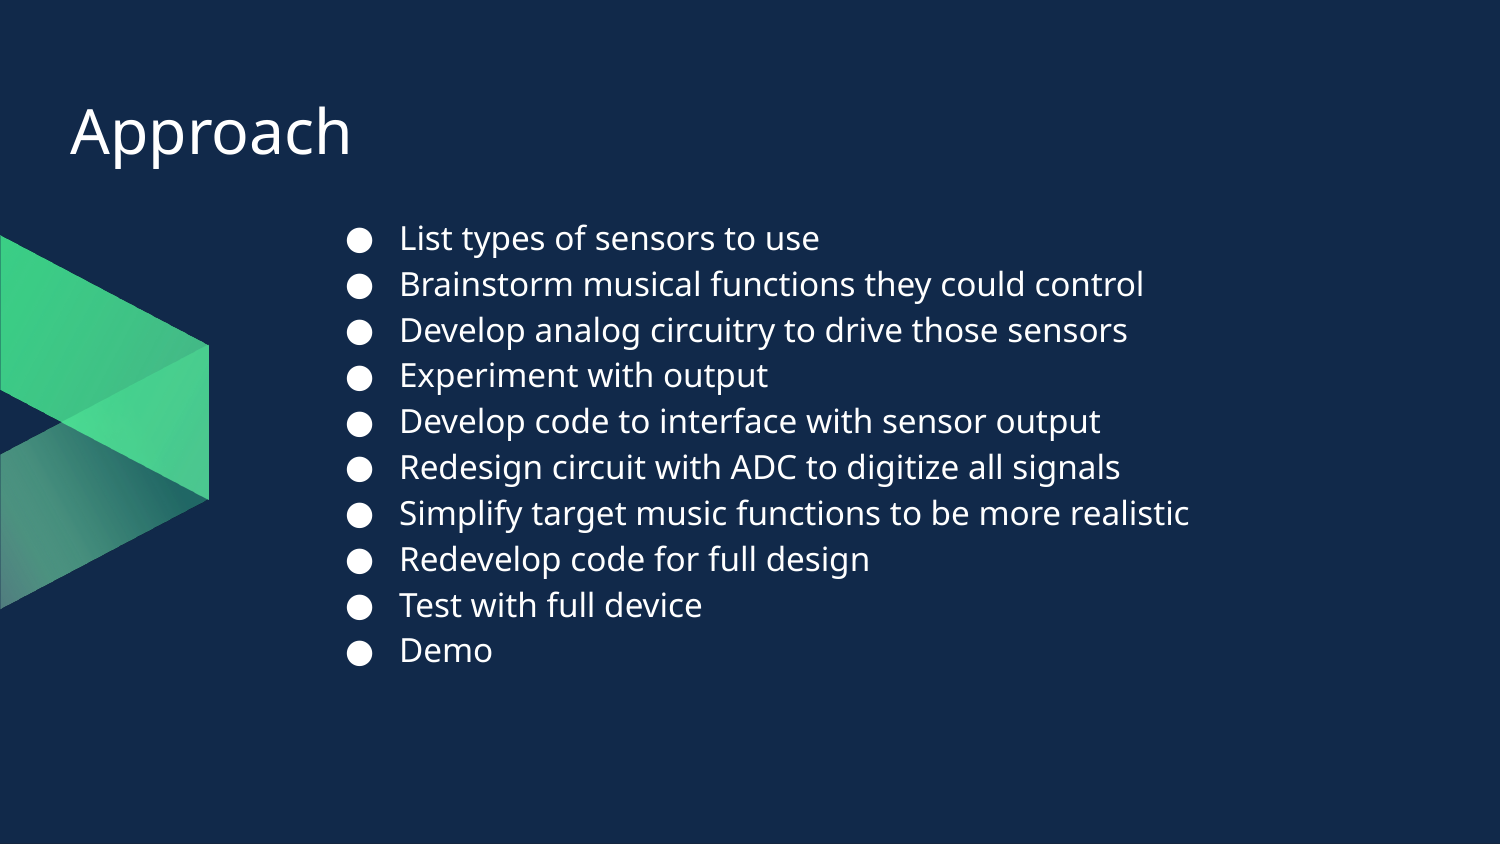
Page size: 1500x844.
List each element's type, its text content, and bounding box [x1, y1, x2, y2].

picture [0, 165, 209, 679]
title Approach [55, 57, 485, 182]
list List types of sensors to use Brainstorm musical functions they could control Develop analog circuitry to drive those sensors Experiment with output Develop code to interface with sensor output Redesign circuit with ADC to digitize all signals Simplify target music functions to be more realistic Redevelop code for full design Test with full device Demo [309, 196, 1449, 750]
